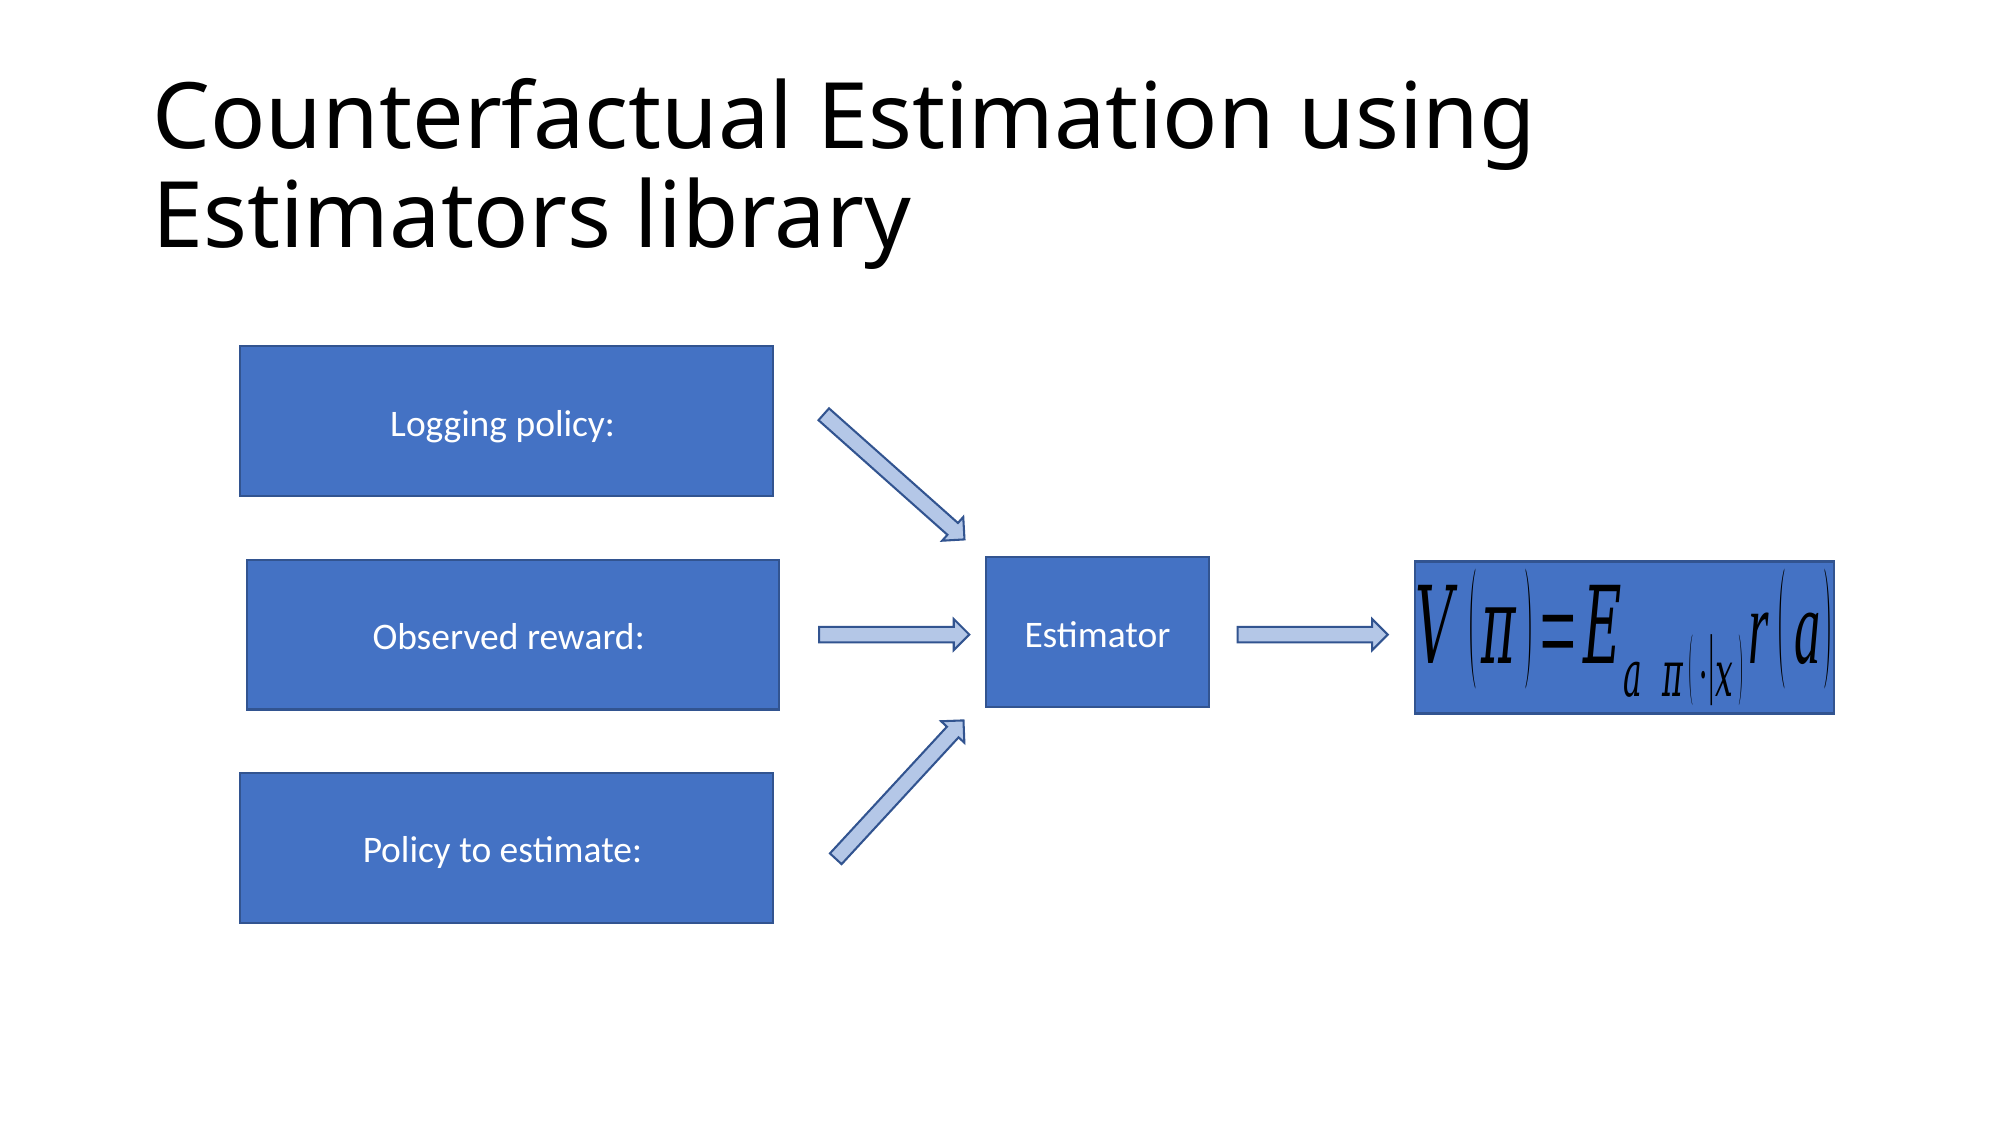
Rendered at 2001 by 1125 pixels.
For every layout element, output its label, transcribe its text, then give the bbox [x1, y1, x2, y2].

text_box [817, 406, 966, 542]
text_box [828, 719, 966, 866]
text_box [818, 616, 971, 653]
text_box Estimator [985, 556, 1210, 708]
title Counterfactual Estimation using Estimators library [137, 59, 1863, 278]
list [137, 299, 1863, 1014]
text_box [1236, 616, 1390, 653]
